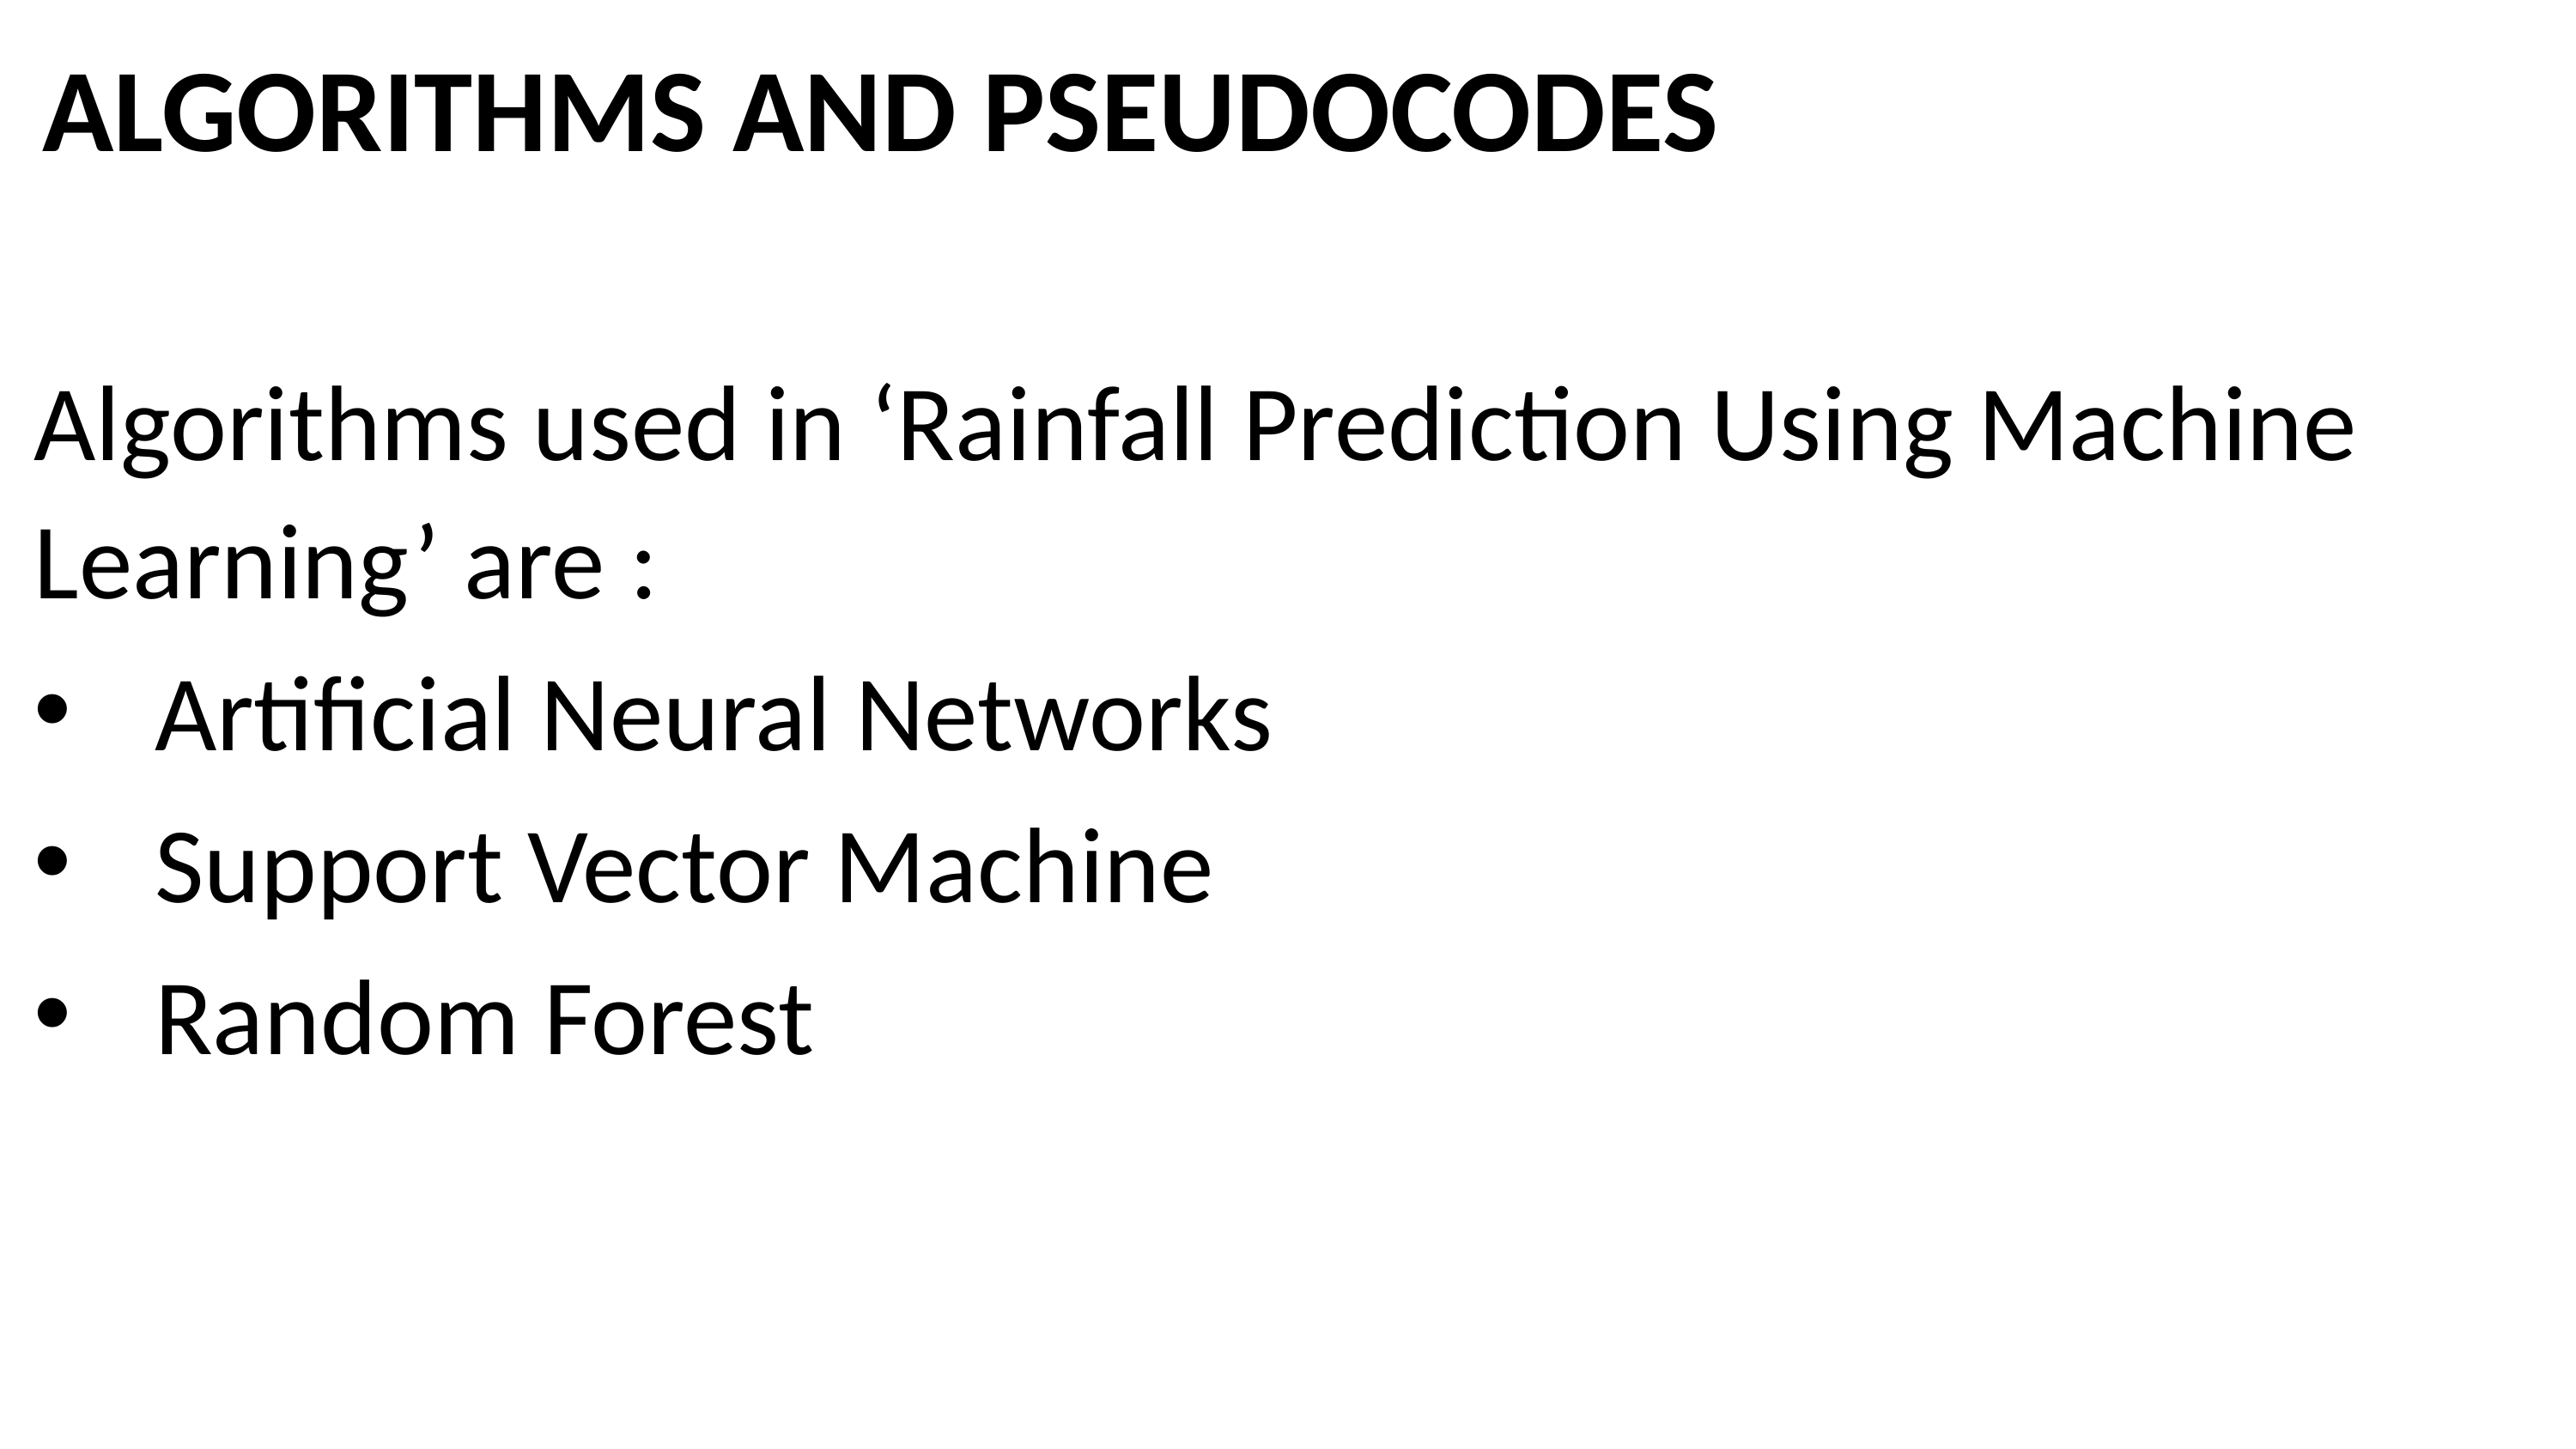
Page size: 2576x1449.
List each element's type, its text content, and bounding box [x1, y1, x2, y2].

text_box ALGORITHMS AND PSEUDOCODES [29, 27, 1733, 181]
text_box Algorithms used in ‘Rainfall Prediction Using Machine Learning’ are : Artificial Neural Networks Support Vector Machine Random Forest [21, 337, 2404, 1082]
